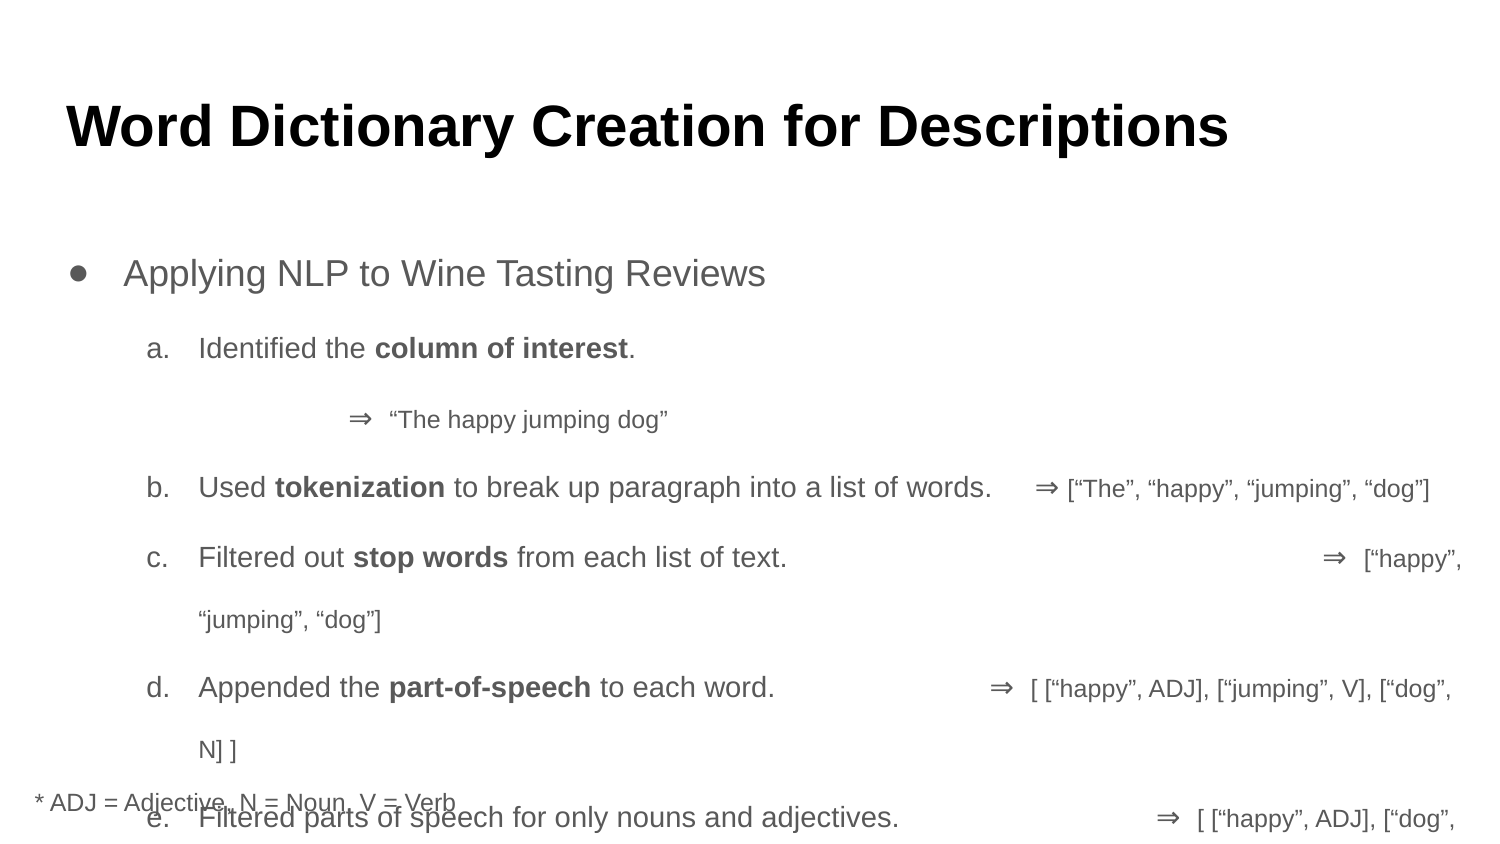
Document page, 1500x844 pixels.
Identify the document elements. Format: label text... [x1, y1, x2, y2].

text_box * ADJ = Adjective, N = Noun, V = Verb [19, 771, 593, 837]
list Applying NLP to Wine Tasting Reviews Identified the column of interest. ⇒ “The happy jumping dog” Used tokenization to break up paragraph into a list of words. ⇒ [“The”, “happy”, “jumping”, “dog”] Filtered out stop words from each list of text. ⇒ [“happy”, “jumping”, “dog”] Appended the part-of-speech to each word. ⇒ [ [“happy”, ADJ], [“jumping”, V], [“dog”, N] ] Filtered parts of speech for only nouns and adjectives. ⇒ [ [“happy”, ADJ], [“dog”, N] ] [33, 189, 1483, 750]
title Word Dictionary Creation for Descriptions [51, 72, 1449, 167]
